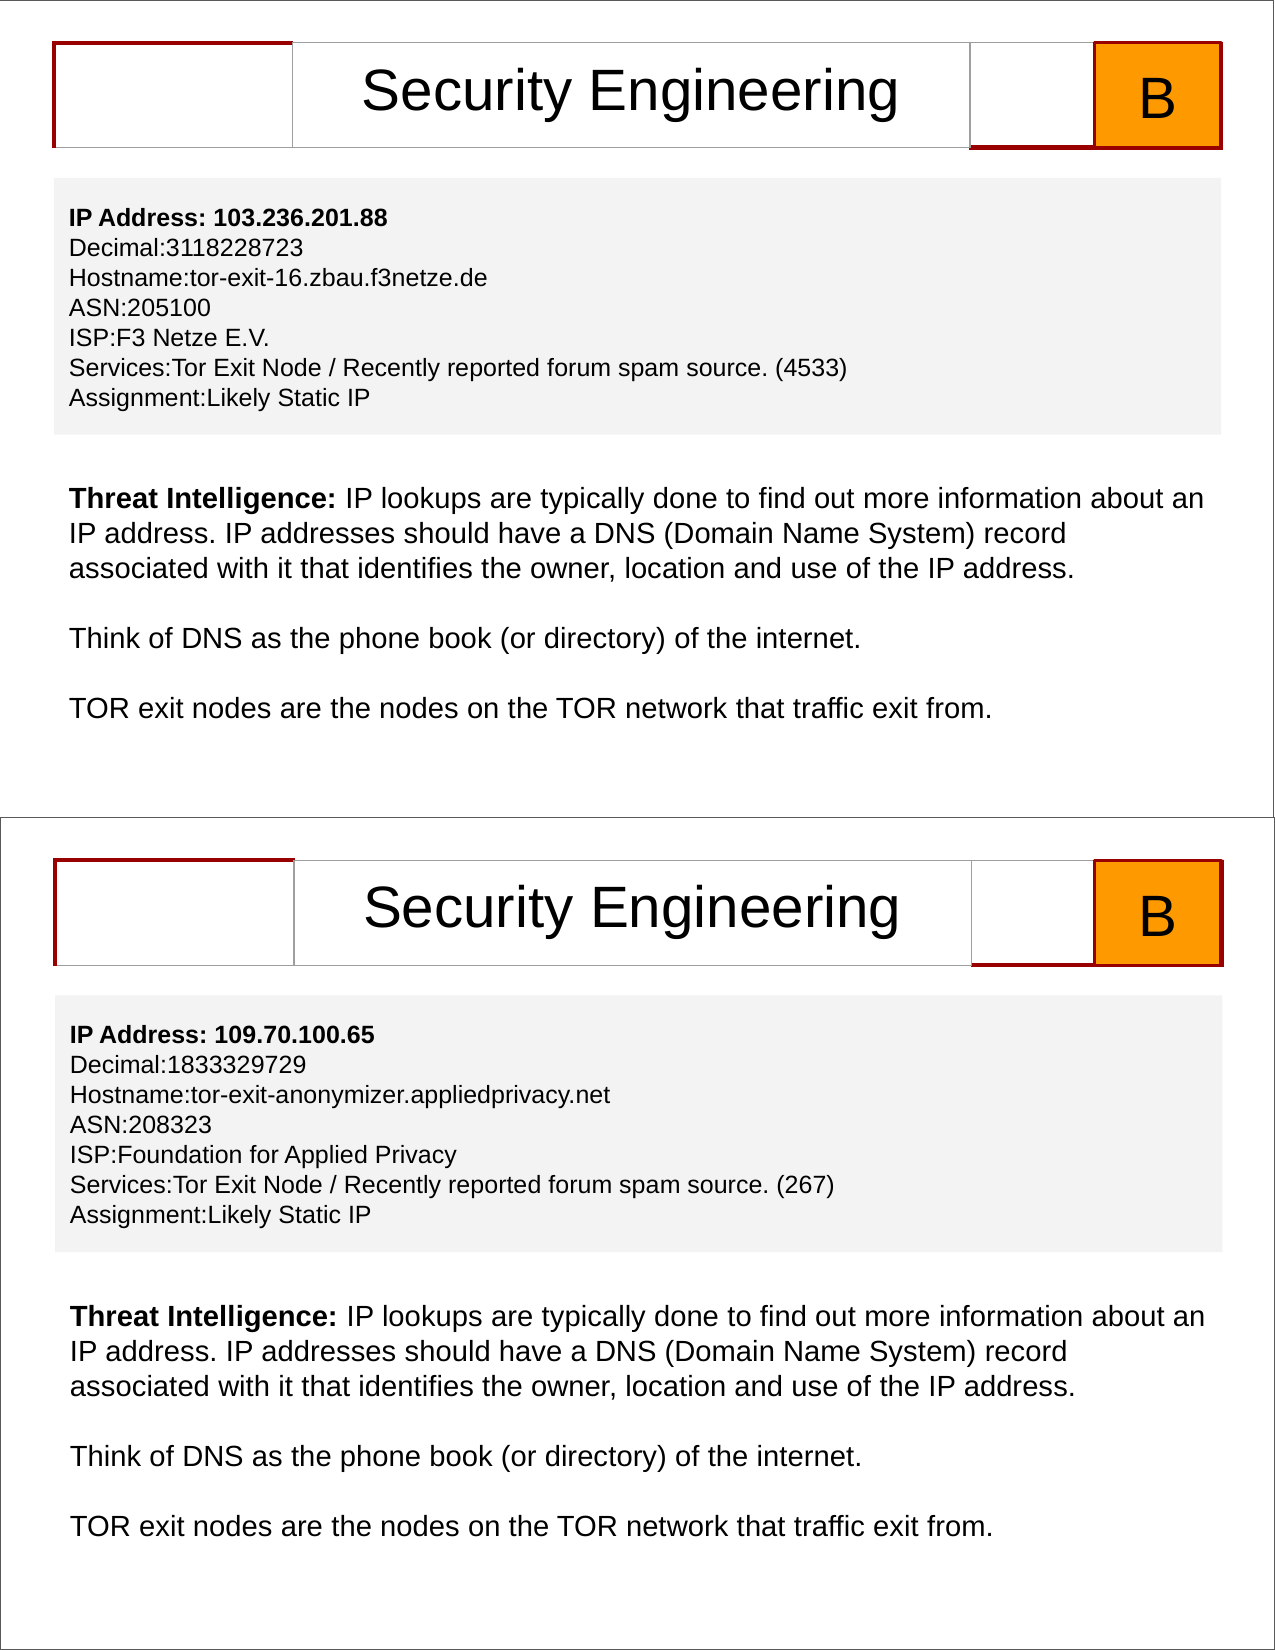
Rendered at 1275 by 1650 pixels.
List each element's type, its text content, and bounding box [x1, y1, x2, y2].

text_box B [1094, 42, 1222, 148]
text_box IP Address: 103.236.201.88 Decimal:3118228723 Hostname:tor-exit-16.zbau.f3netze.de ASN:205100 ISP:F3 Netze E.V. Services:Tor Exit Node / Recently reported forum spam source. (4533) Assignment:Likely Static IP [53, 177, 1222, 435]
text_box Threat Intelligence: IP lookups are typically done to find out more information about an IP address. IP addresses should have a DNS (Domain Name System) record associated with it that identifies the owner, location and use of the IP address. Think of DNS as the phone book (or directory) of the internet. TOR exit nodes are the nodes on the TOR network that traffic exit from. [55, 1282, 1223, 1549]
table_header [971, 43, 1094, 145]
table_header [972, 861, 1094, 963]
text_box Threat Intelligence: IP lookups are typically done to find out more information about an IP address. IP addresses should have a DNS (Domain Name System) record associated with it that identifies the owner, location and use of the IP address. Think of DNS as the phone book (or directory) of the internet. TOR exit nodes are the nodes on the TOR network that traffic exit from. [53, 464, 1222, 731]
text_box IP Address: 109.70.100.65 Decimal:1833329729 Hostname:tor-exit-anonymizer.appliedprivacy.net ASN:208323 ISP:Foundation for Applied Privacy Services:Tor Exit Node / Recently reported forum spam source. (267) Assignment:Likely Static IP [55, 995, 1223, 1253]
table_header Security Engineering [293, 43, 969, 147]
text_box B [1094, 860, 1222, 966]
table_header [56, 45, 292, 147]
text_box [0, 817, 1275, 1650]
text_box [0, 0, 1274, 817]
table_header [57, 862, 293, 965]
table_header Security Engineering [295, 861, 971, 965]
